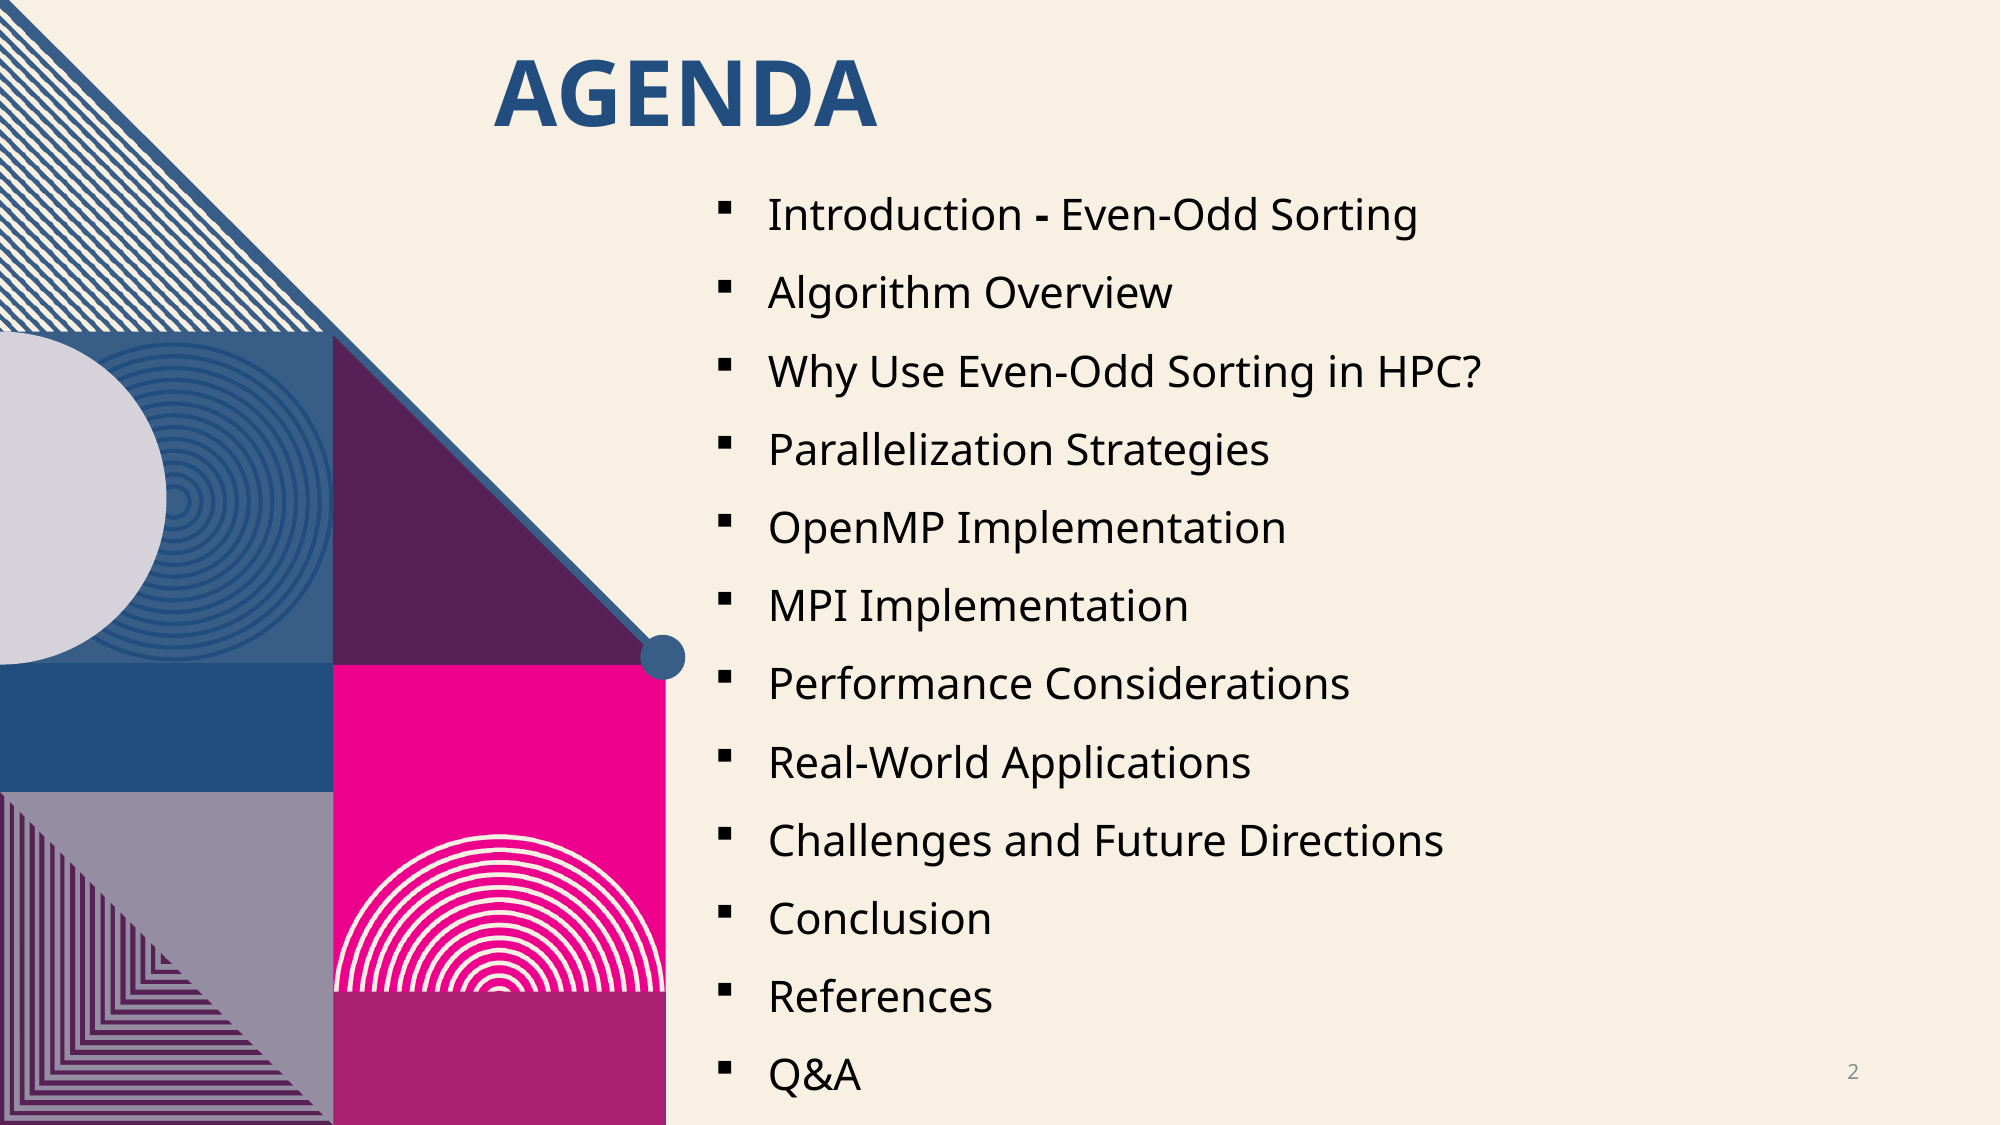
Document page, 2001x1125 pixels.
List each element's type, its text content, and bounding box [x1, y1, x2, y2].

list Introduction - Even-Odd Sorting Algorithm Overview Why Use Even-Odd Sorting in HPC? Parallelization Strategies OpenMP Implementation MPI Implementation Performance Considerations Real-World Applications Challenges and Future Directions Conclusion References Q&A [699, 153, 1924, 1117]
picture [10, 0, 332, 321]
title Agenda [479, 0, 1521, 154]
picture [0, 792, 333, 1125]
slide_number 2 [1799, 1042, 1875, 1103]
picture [334, 834, 665, 991]
picture [0, 4, 330, 333]
